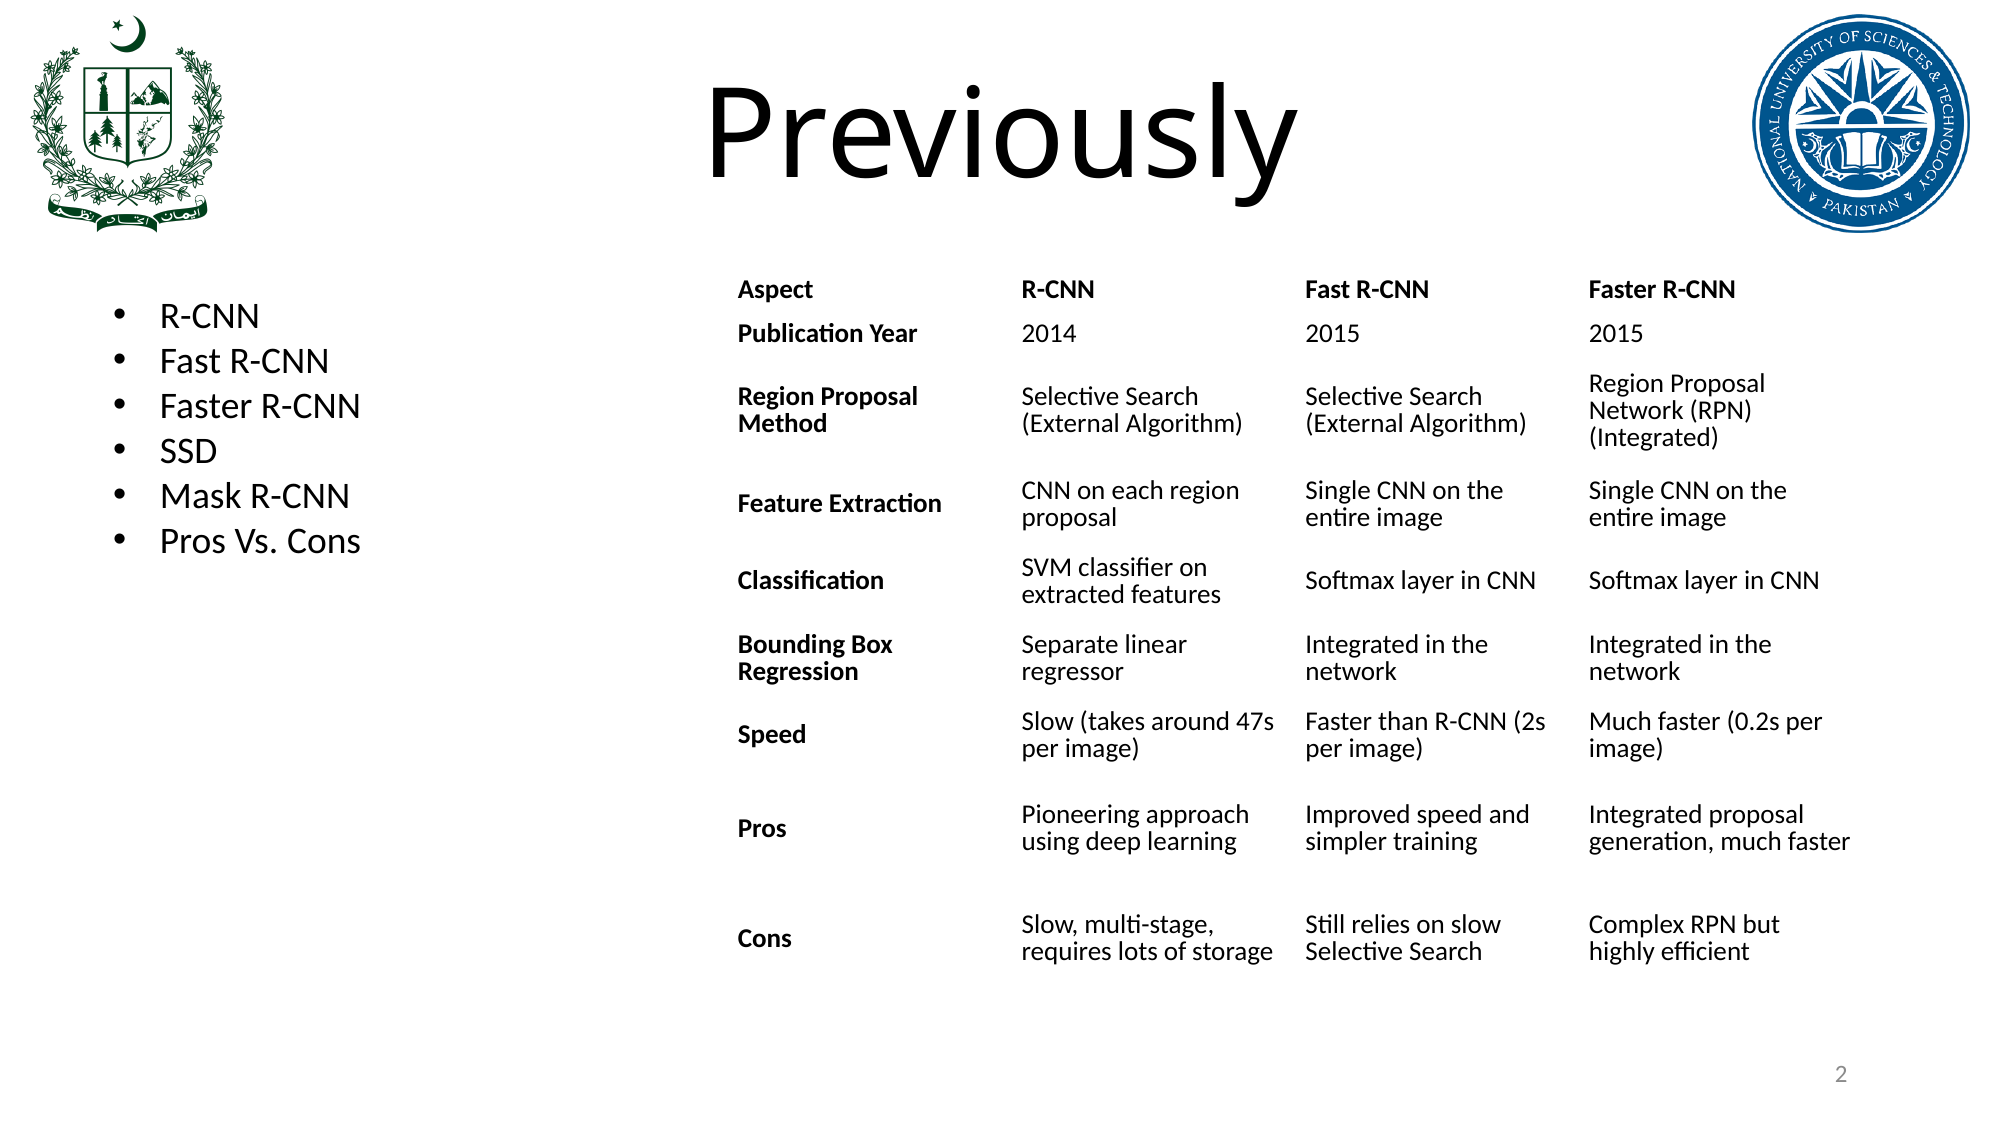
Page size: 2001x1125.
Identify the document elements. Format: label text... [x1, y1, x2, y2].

table_cell Still relies on slow Selective Search [1295, 885, 1579, 996]
table_cell Selective Search (External Algorithm) [1011, 358, 1295, 468]
table_cell Selective Search (External Algorithm) [1295, 358, 1579, 468]
table_cell Integrated in the network [1295, 621, 1579, 698]
table_cell Integrated proposal generation, much faster [1579, 775, 1862, 885]
table_cell 2015 [1579, 314, 1862, 358]
table_cell Improved speed and simpler training [1295, 775, 1579, 885]
table_cell CNN on each region proposal [1011, 468, 1295, 545]
table_header Faster R-CNN [1579, 270, 1862, 314]
table_cell Cons [728, 885, 1011, 996]
table_cell Speed [728, 698, 1011, 775]
table_cell Slow, multi-stage, requires lots of storage [1011, 885, 1295, 996]
picture [1752, 14, 1970, 233]
table_cell Softmax layer in CNN [1579, 545, 1862, 621]
table_cell Integrated in the network [1579, 621, 1862, 698]
table_cell Feature Extraction [728, 468, 1011, 545]
table_header Aspect [728, 270, 1011, 314]
table_cell SVM classifier on extracted features [1011, 545, 1295, 621]
table_cell Region Proposal Network (RPN) (Integrated) [1579, 358, 1862, 468]
table_cell Classification [728, 545, 1011, 621]
table_cell Pioneering approach using deep learning [1011, 775, 1295, 885]
table_cell Single CNN on the entire image [1295, 468, 1579, 545]
slide_number 2 [1412, 1042, 1863, 1103]
table_cell Softmax layer in CNN [1295, 545, 1579, 621]
title Previously [249, 22, 1750, 212]
table_cell Bounding Box Regression [728, 621, 1011, 698]
picture [30, 15, 225, 233]
table_cell Separate linear regressor [1011, 621, 1295, 698]
table_cell Much faster (0.2s per image) [1579, 698, 1862, 775]
table_cell Faster than R-CNN (2s per image) [1295, 698, 1579, 775]
table_cell Region Proposal Method [728, 358, 1011, 468]
table_header R-CNN [1011, 270, 1295, 314]
table_cell 2015 [1295, 314, 1579, 358]
table_header Fast R-CNN [1295, 270, 1579, 314]
table_cell Single CNN on the entire image [1579, 468, 1862, 545]
text_box R-CNN Fast R-CNN Faster R-CNN SSD Mask R-CNN Pros Vs. Cons [98, 283, 728, 658]
table_cell 2014 [1011, 314, 1295, 358]
table_cell Complex RPN but highly efficient [1579, 885, 1862, 996]
table_cell Slow (takes around 47s per image) [1011, 698, 1295, 775]
table_cell Pros [728, 775, 1011, 885]
table_cell Publication Year [728, 314, 1011, 358]
